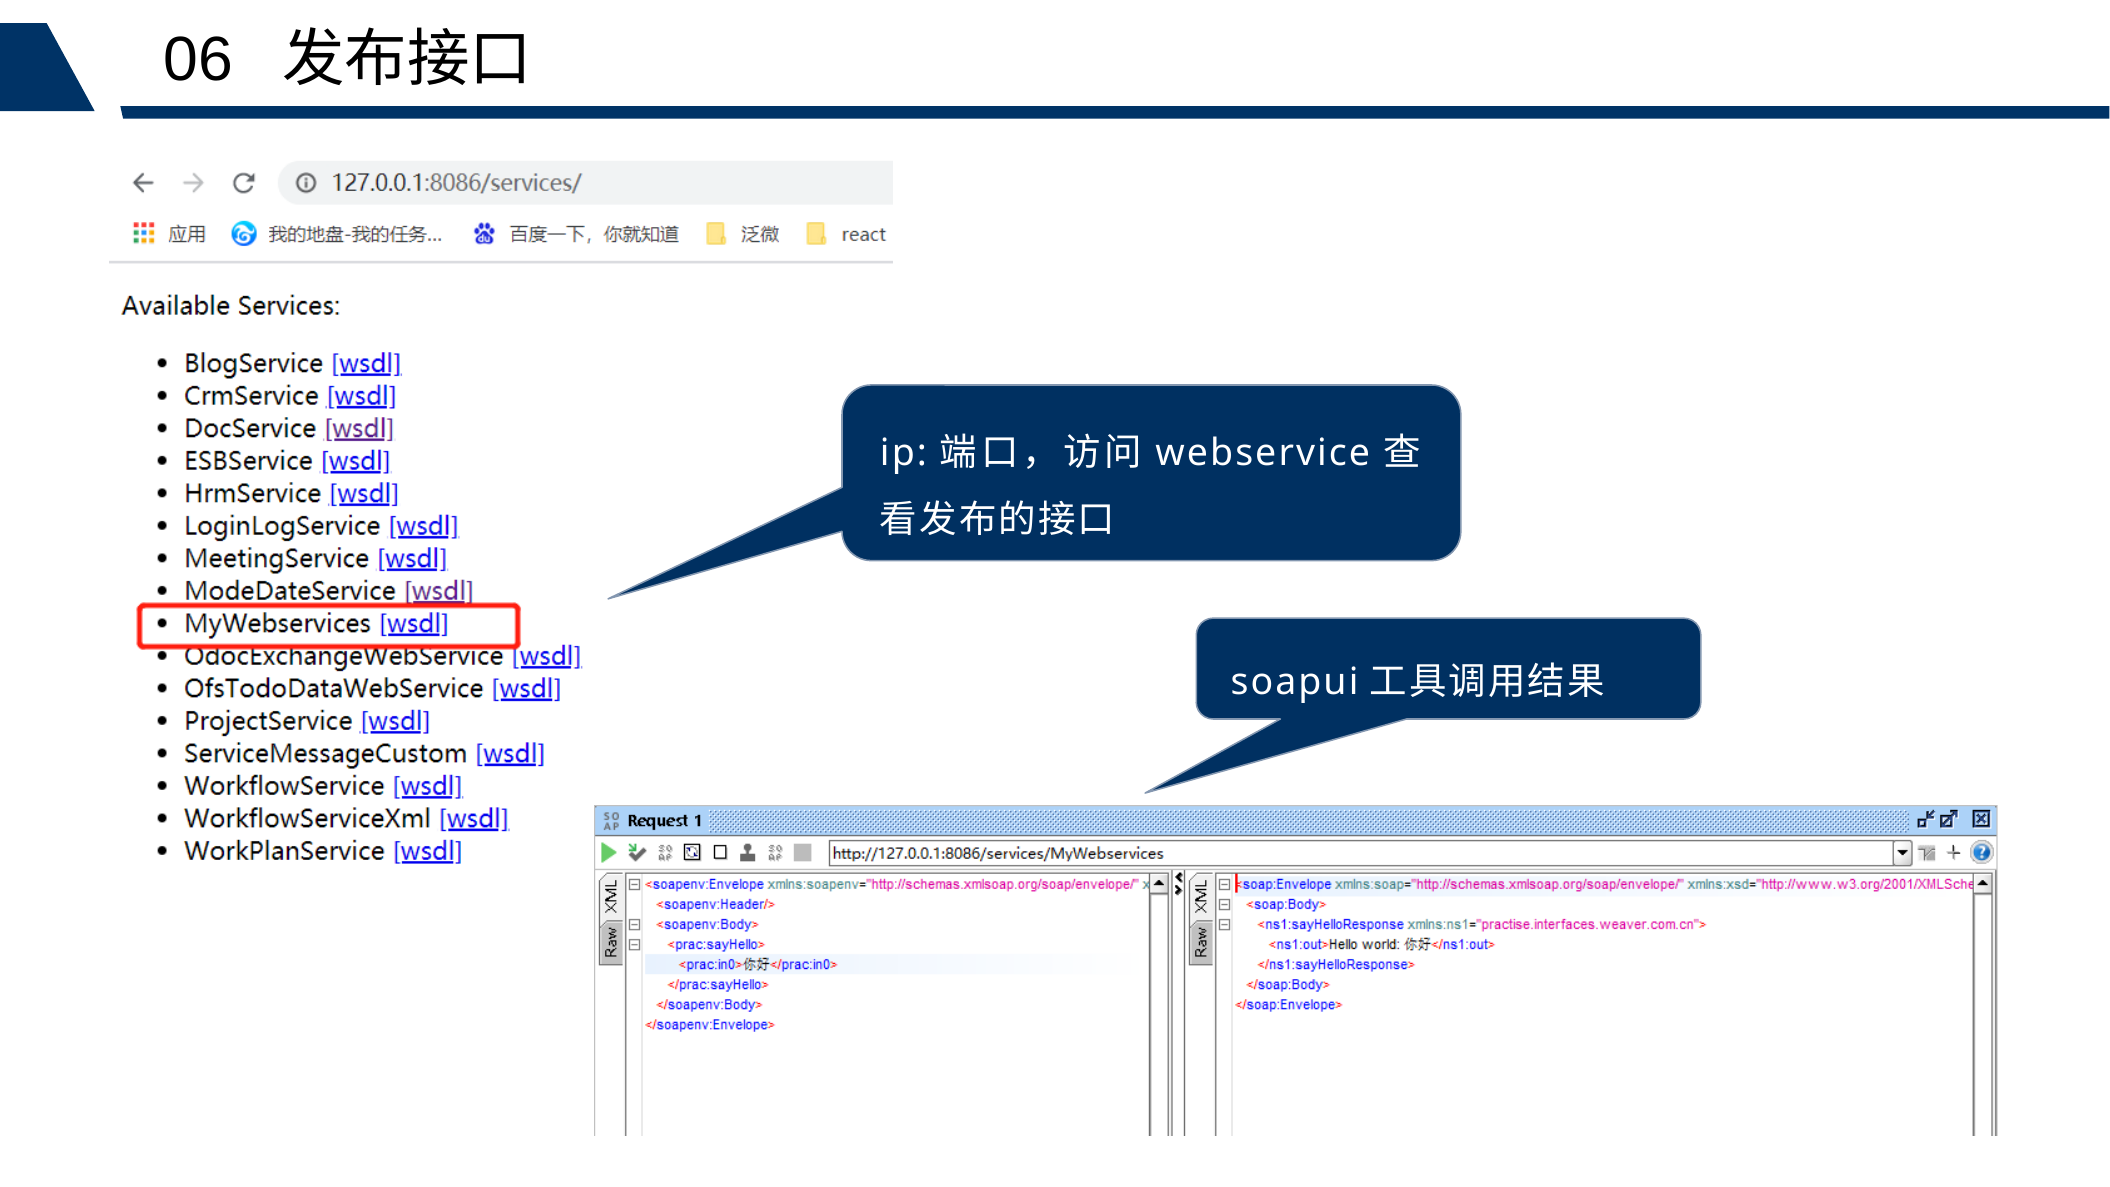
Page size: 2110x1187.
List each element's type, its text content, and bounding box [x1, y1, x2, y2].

text_box [119, 104, 2110, 120]
text_box 06 发布接口 [94, 18, 1449, 94]
text_box ip:端口，访问webservice查看发布的接口 [893, 384, 1461, 561]
picture [109, 156, 1999, 1136]
text_box soapui工具调用结果 [1145, 618, 1701, 794]
text_box [0, 22, 97, 113]
